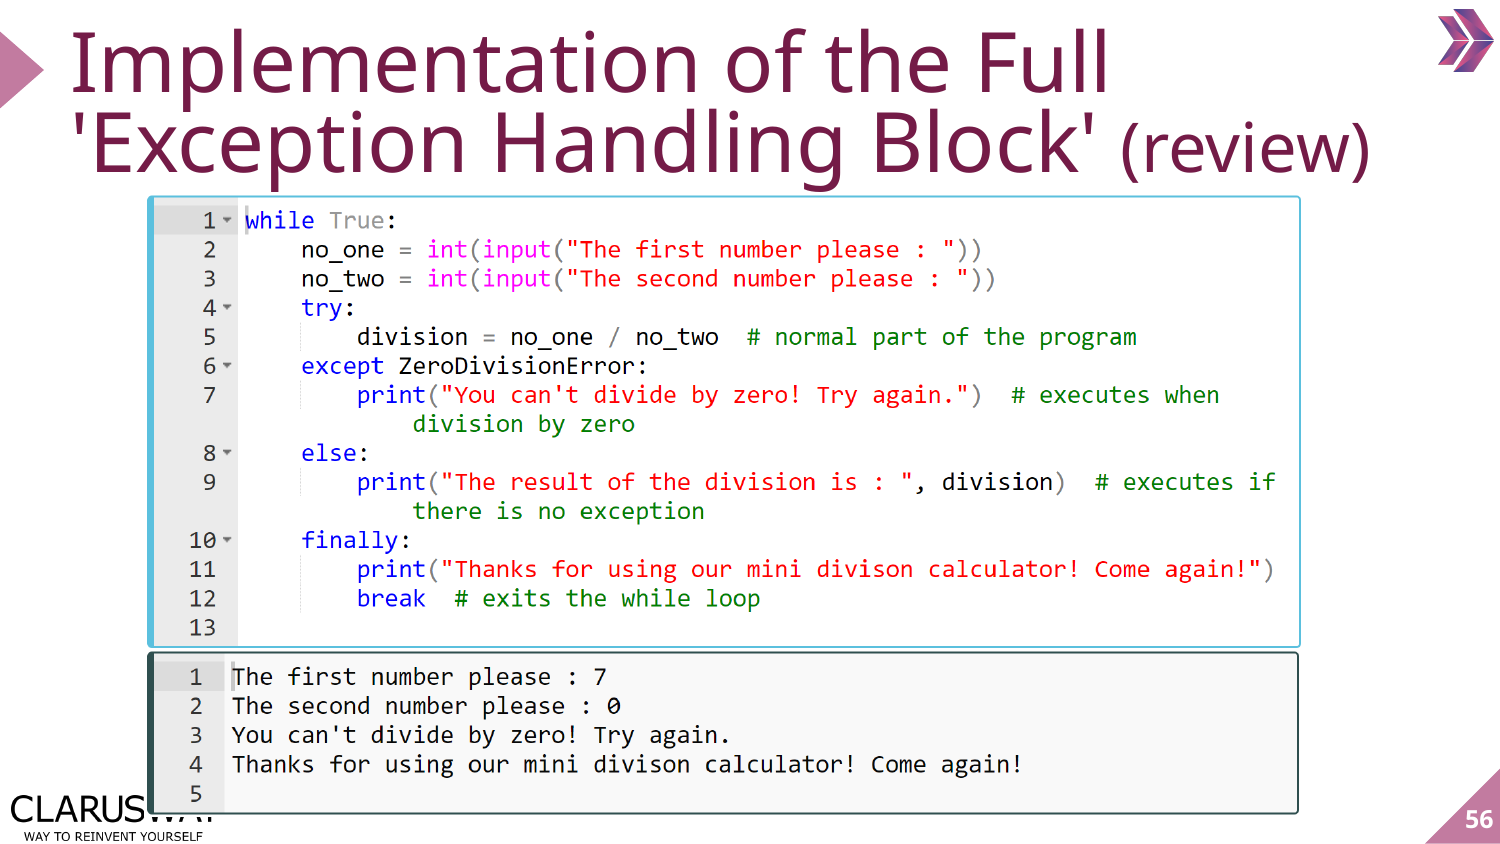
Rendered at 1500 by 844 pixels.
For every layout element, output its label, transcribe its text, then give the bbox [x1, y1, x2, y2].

title Implementation of the Full 'Exception Handling Block' (review) [70, 28, 1437, 195]
picture [11, 193, 1303, 841]
picture [1438, 9, 1494, 72]
slide_number ‹#› [1418, 760, 1494, 838]
